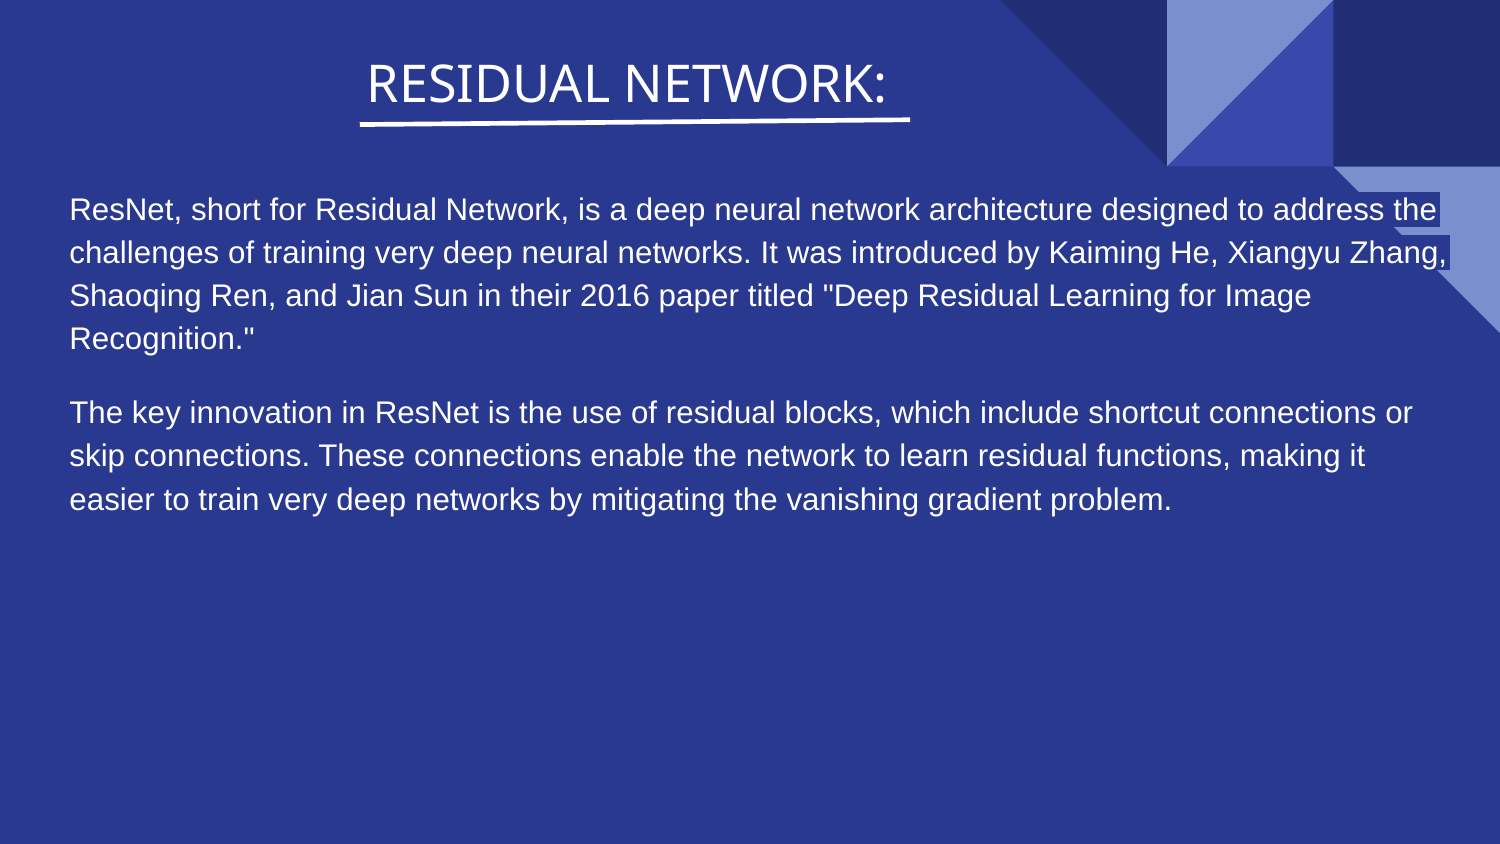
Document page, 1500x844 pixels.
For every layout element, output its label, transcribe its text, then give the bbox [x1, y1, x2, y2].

text_box ResNet, short for Residual Network, is a deep neural network architecture designed to address the challenges of training very deep neural networks. It was introduced by Kaiming He, Xiangyu Zhang, Shaoqing Ren, and Jian Sun in their 2016 paper titled "Deep Residual Learning for Image Recognition." The key innovation in ResNet is the use of residual blocks, which include shortcut connections or skip connections. These connections enable the network to learn residual functions, making it easier to train very deep networks by mitigating the vanishing gradient problem. [54, 168, 1466, 777]
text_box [359, 119, 911, 125]
text_box RESIDUAL NETWORK: [149, 26, 1106, 110]
